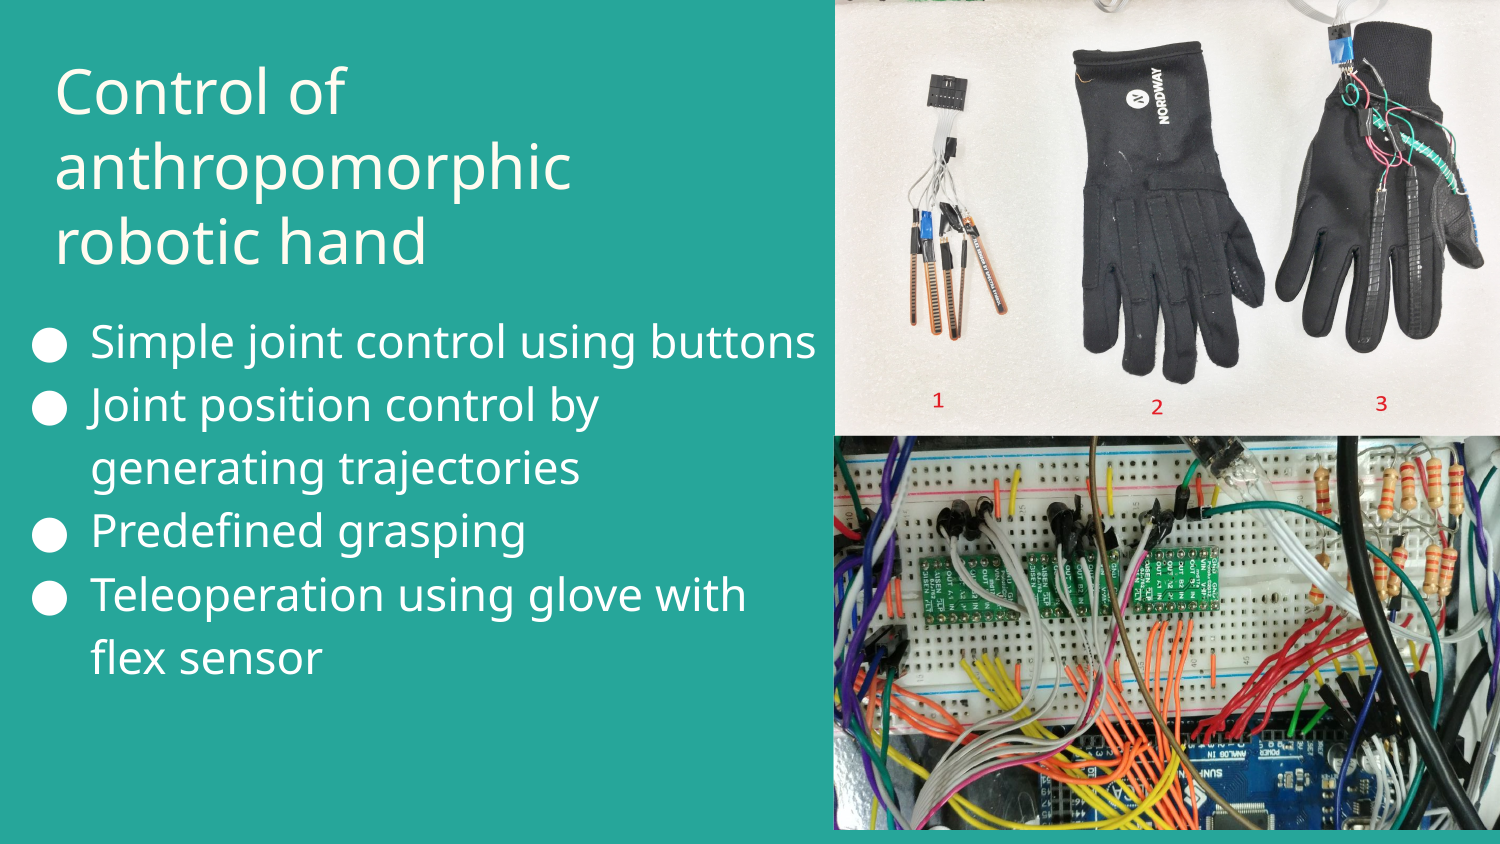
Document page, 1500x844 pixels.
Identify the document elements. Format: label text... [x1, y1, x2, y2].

picture [834, 0, 1500, 844]
list Simple joint control using buttons Joint position control by generating trajectories Predefined grasping Teleoperation using glove with flex sensor [0, 210, 834, 800]
title Control of anthropomorphic robotic hand [39, 78, 806, 210]
